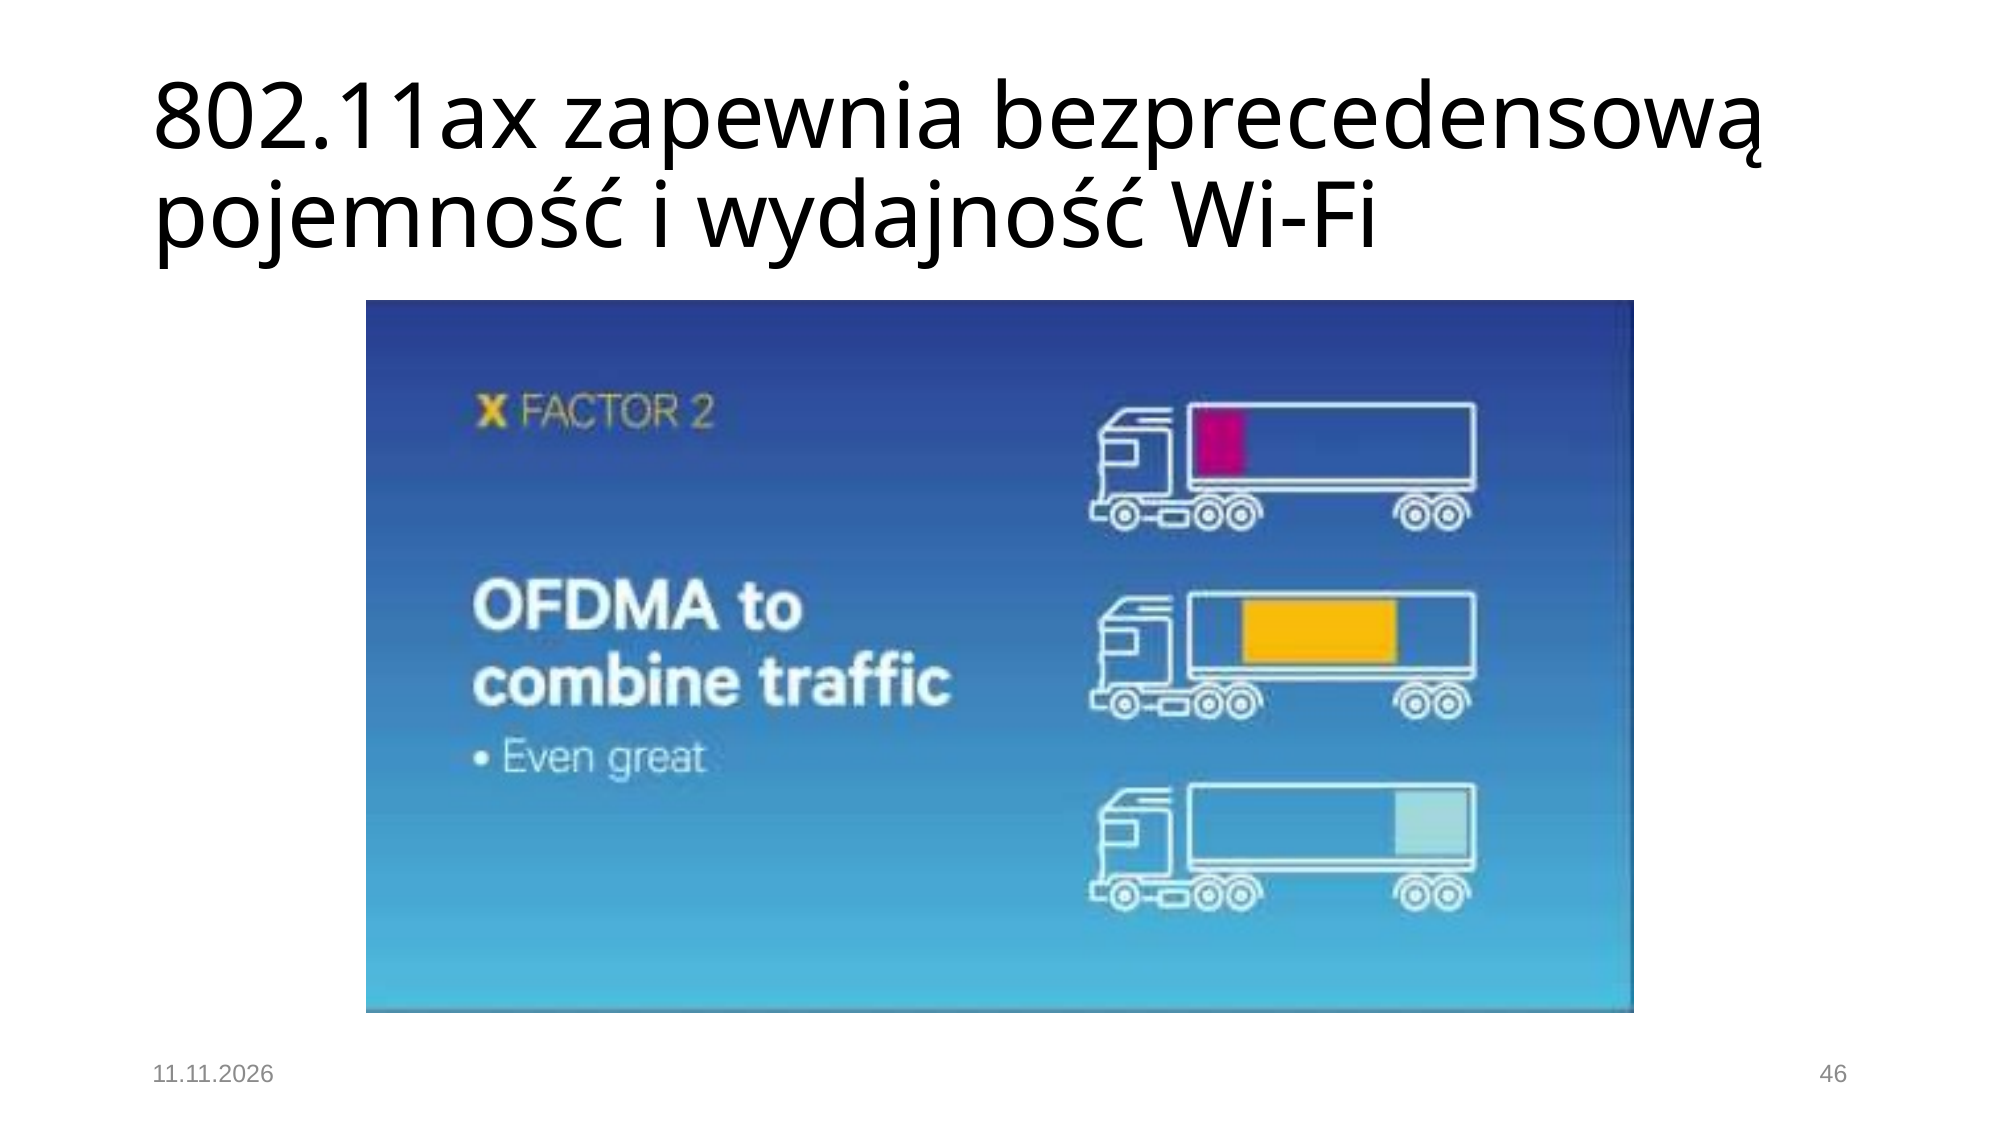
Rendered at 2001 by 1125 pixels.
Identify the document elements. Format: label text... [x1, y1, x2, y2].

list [365, 299, 1635, 1014]
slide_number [137, 1042, 588, 1103]
title 802.11ax zapewnia bezprecedensową pojemność i wydajność Wi-Fi [137, 59, 1863, 278]
slide_number 46 [1412, 1042, 1863, 1103]
